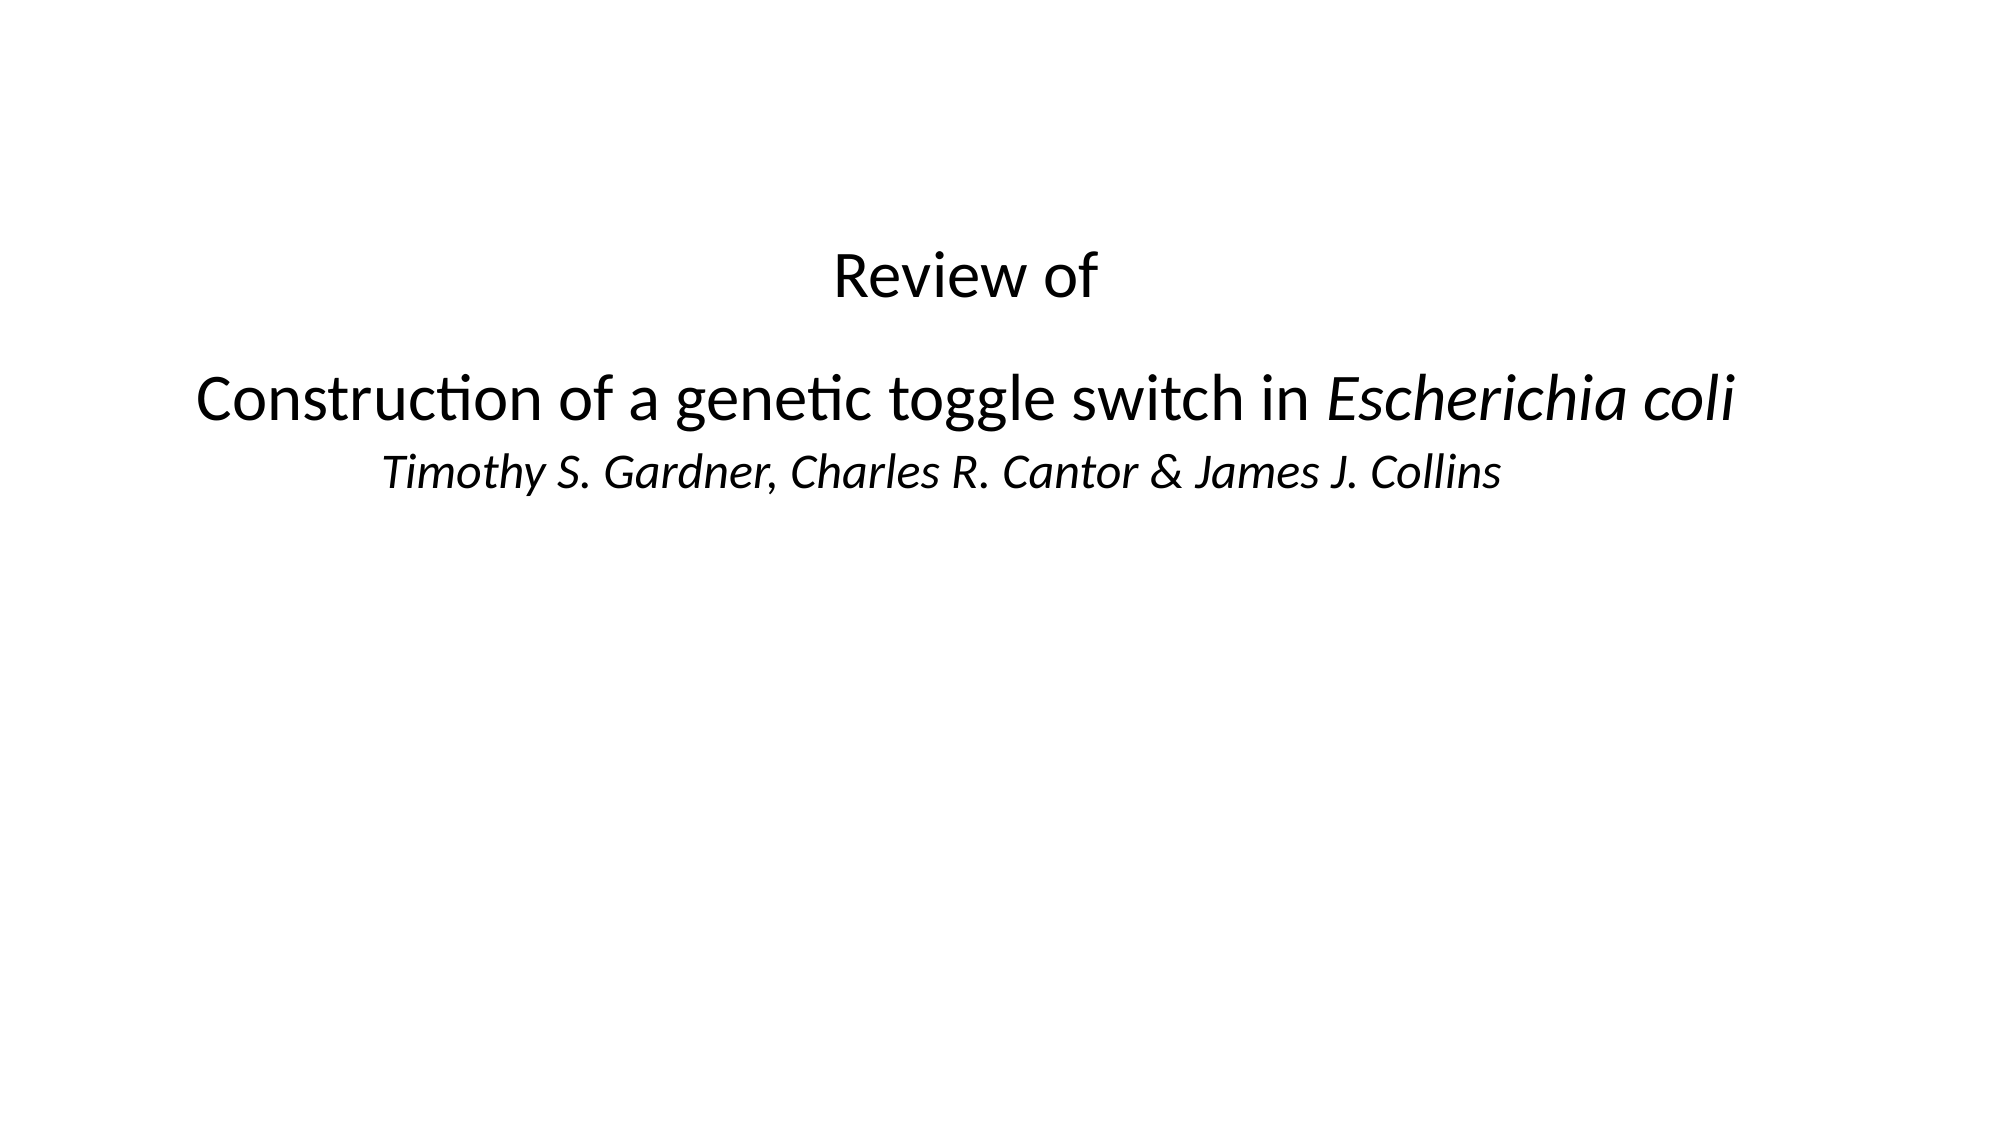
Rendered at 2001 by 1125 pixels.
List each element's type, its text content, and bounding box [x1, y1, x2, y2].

text_box Construction of a genetic toggle switch in Escherichia coli [181, 346, 1751, 441]
text_box Timothy S. Gardner, Charles R. Cantor & James J. Collins [366, 430, 1518, 506]
text_box Review of [819, 223, 1114, 319]
